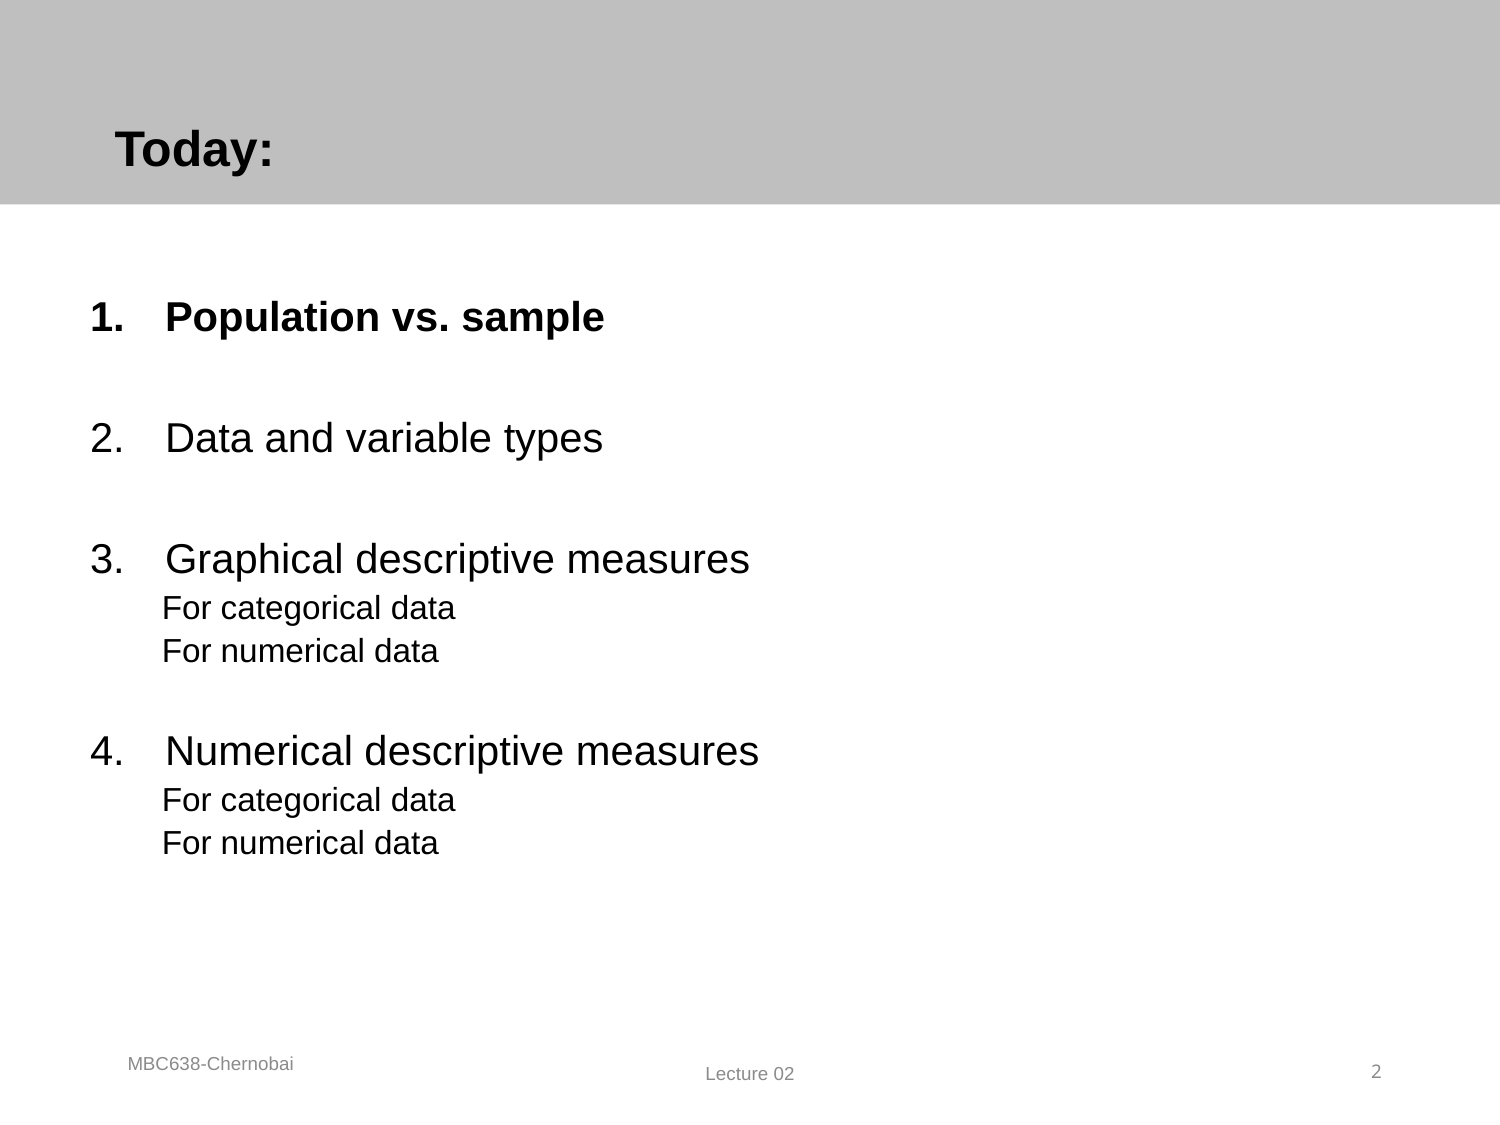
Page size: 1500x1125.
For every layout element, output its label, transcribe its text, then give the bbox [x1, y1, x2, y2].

slide_number 2 [1059, 1042, 1397, 1103]
footer Lecture 02 [496, 1042, 1004, 1103]
title Today: [99, 41, 1394, 259]
list Population vs. sample Data and variable types Graphical descriptive measures For categorical data For numerical data Numerical descriptive measures For categorical data For numerical data [75, 287, 1475, 888]
text_box [0, 0, 1500, 205]
slide_number MBC638-Chernobai [112, 1025, 425, 1100]
